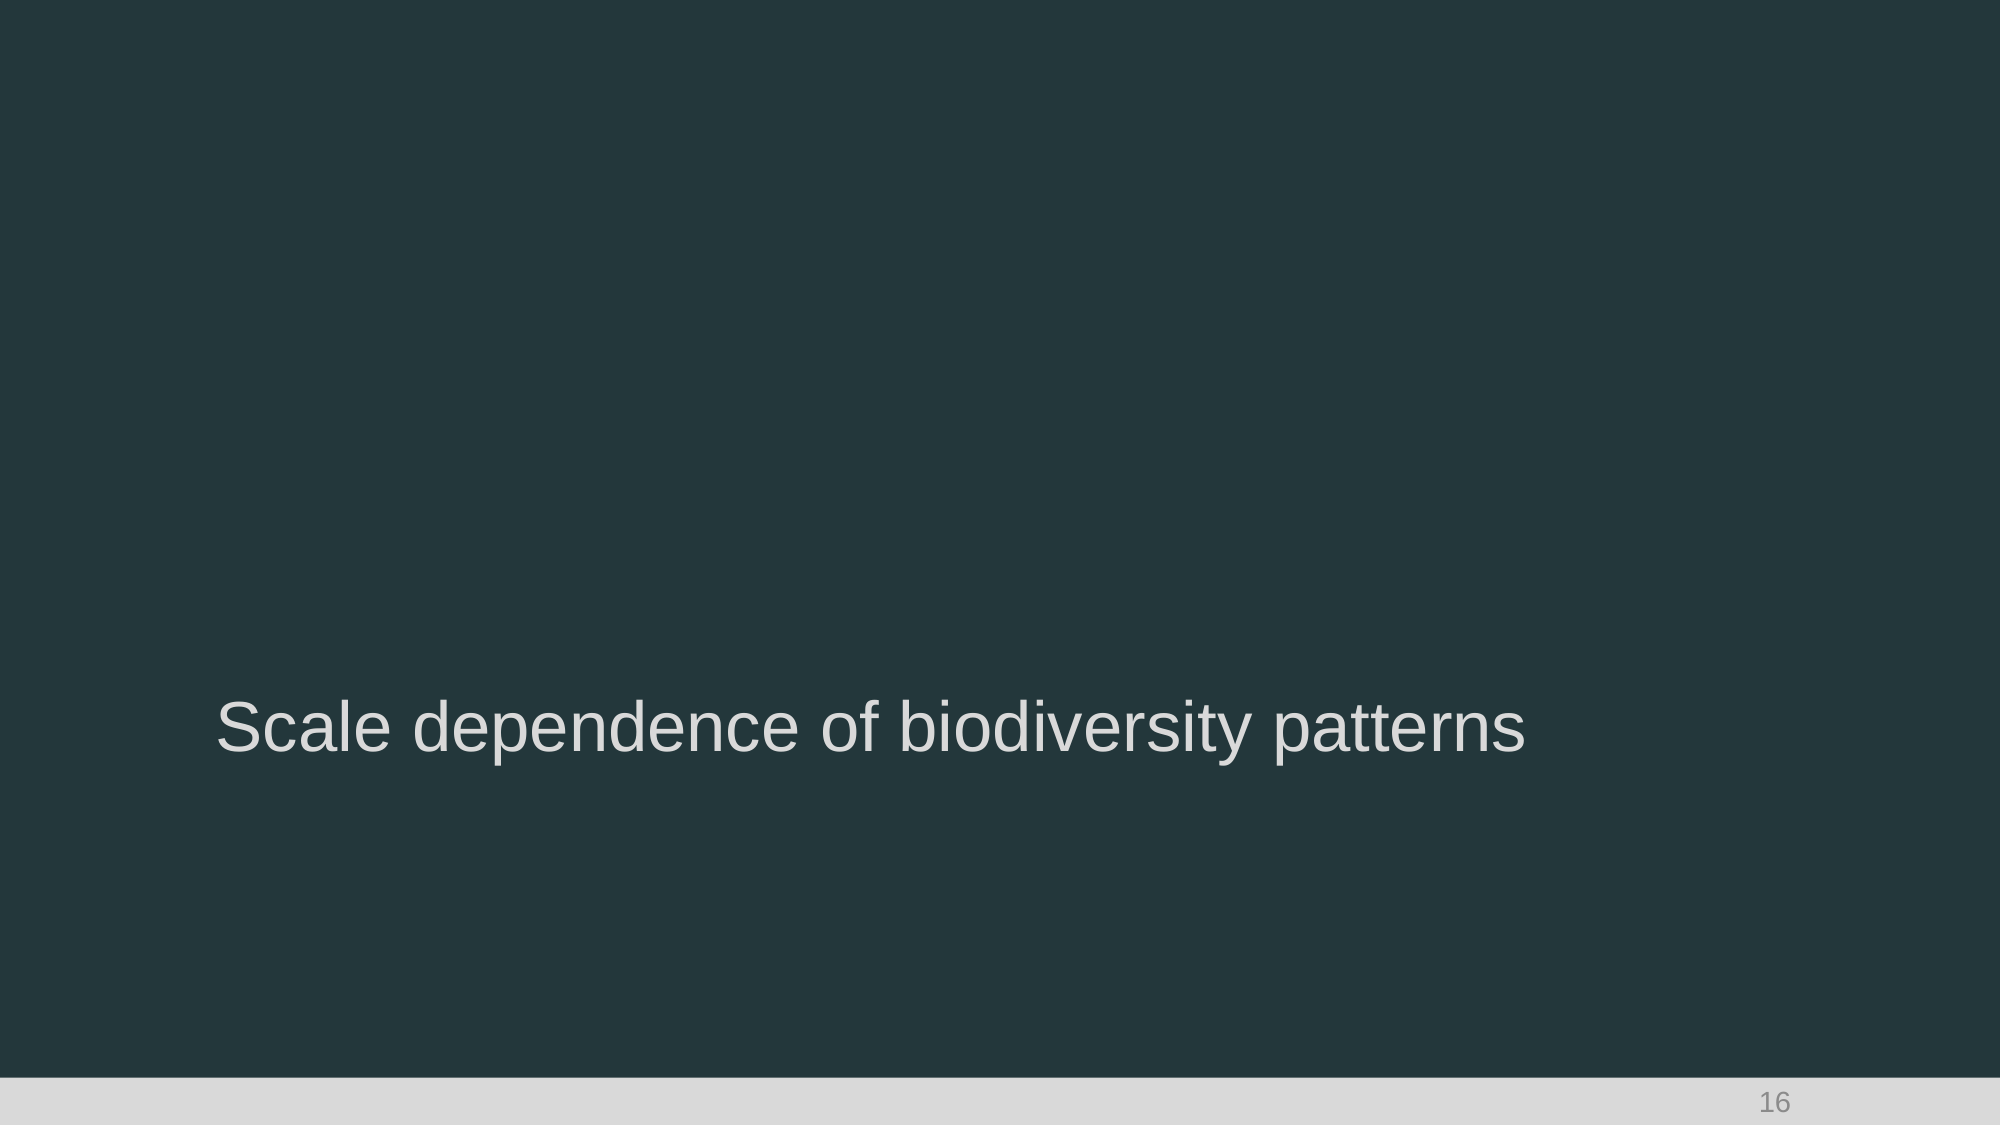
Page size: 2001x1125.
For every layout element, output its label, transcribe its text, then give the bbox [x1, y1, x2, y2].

slide_number 16 [1550, 1077, 2000, 1125]
title Scale dependence of biodiversity patterns [200, 306, 1926, 775]
footer [0, 1077, 1550, 1125]
